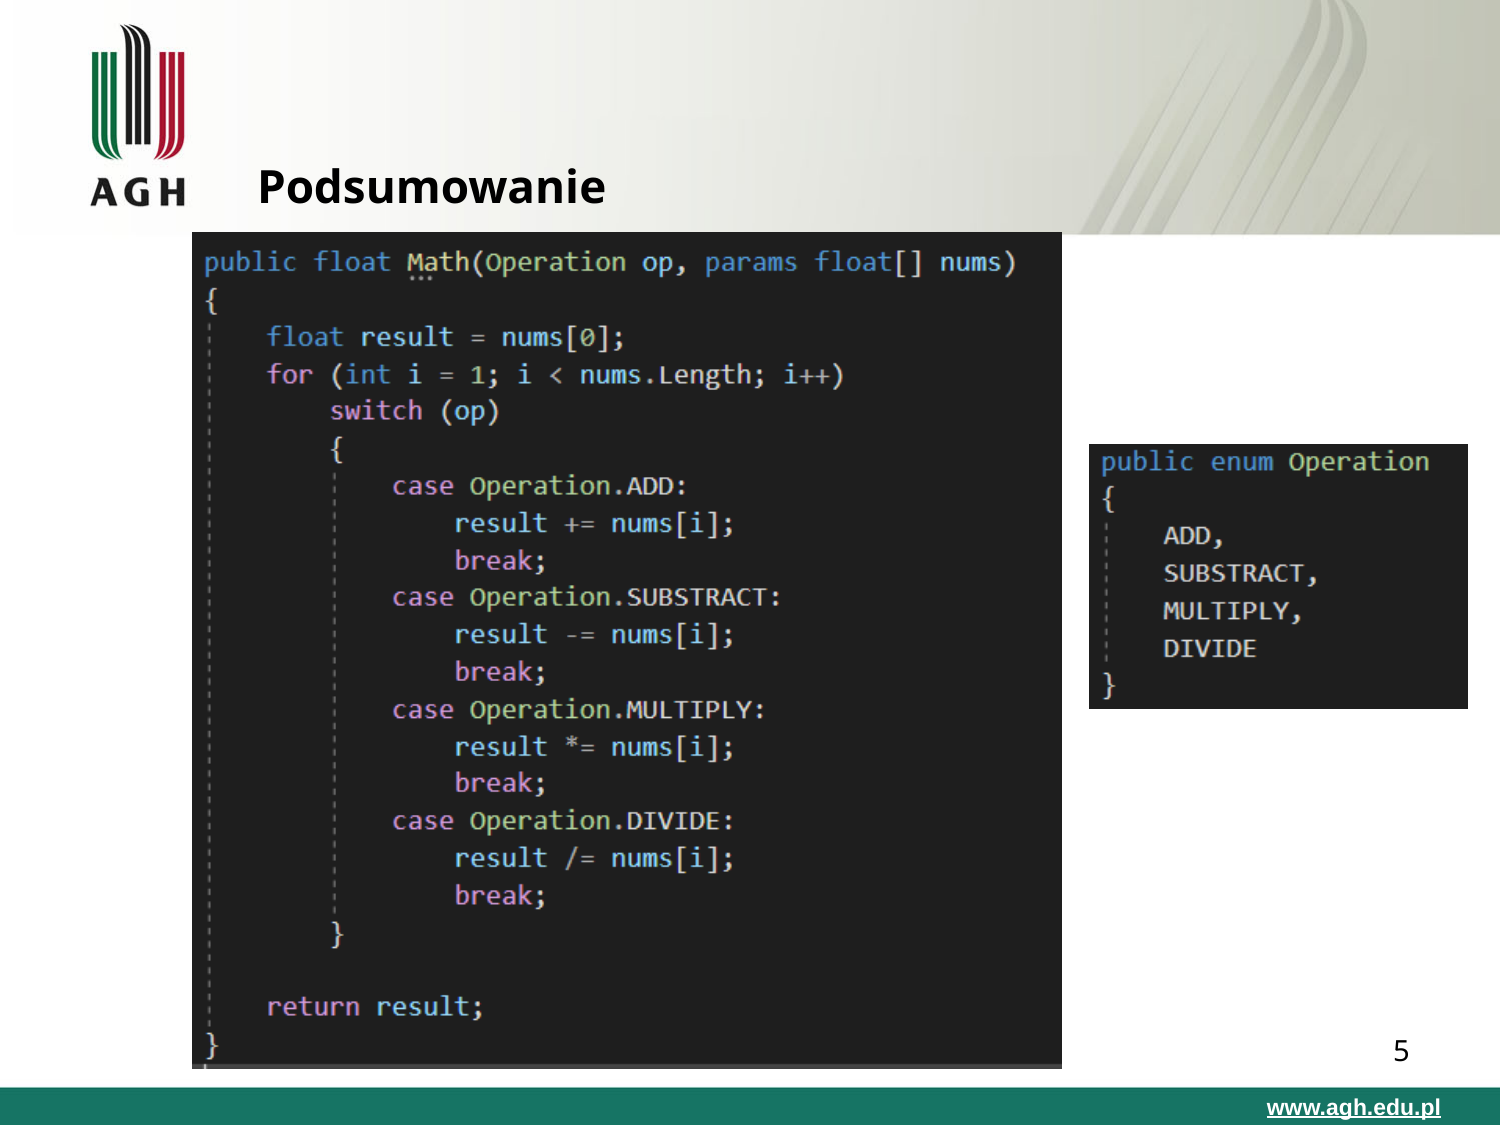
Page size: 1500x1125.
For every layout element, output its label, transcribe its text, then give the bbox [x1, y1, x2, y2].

title Podsumowanie [242, 137, 1425, 233]
text_box www.agh.edu.pl [1251, 1084, 1500, 1125]
picture [0, 0, 1500, 1125]
slide_number ‹#› [1074, 1024, 1425, 1103]
